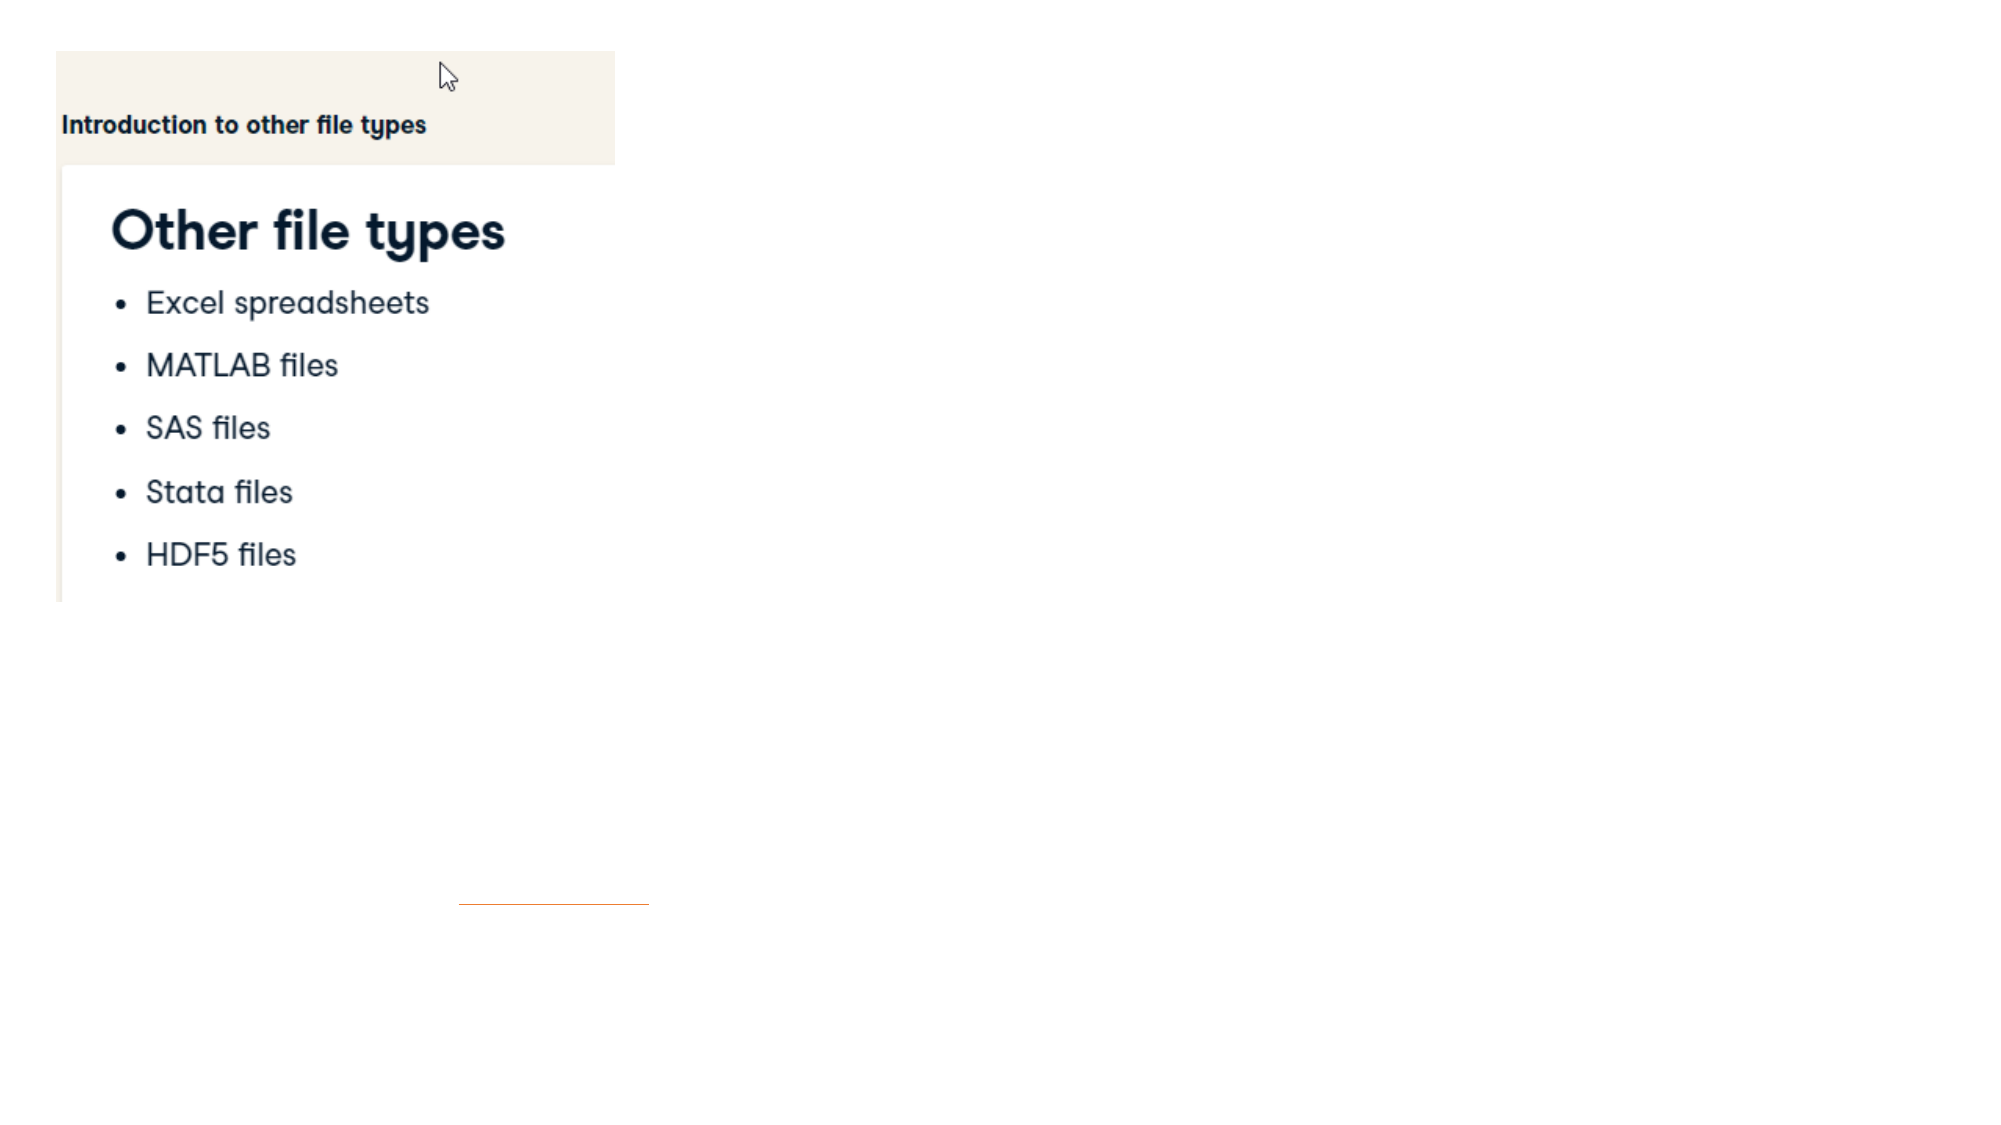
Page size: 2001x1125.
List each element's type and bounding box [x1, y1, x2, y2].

picture [56, 51, 615, 602]
